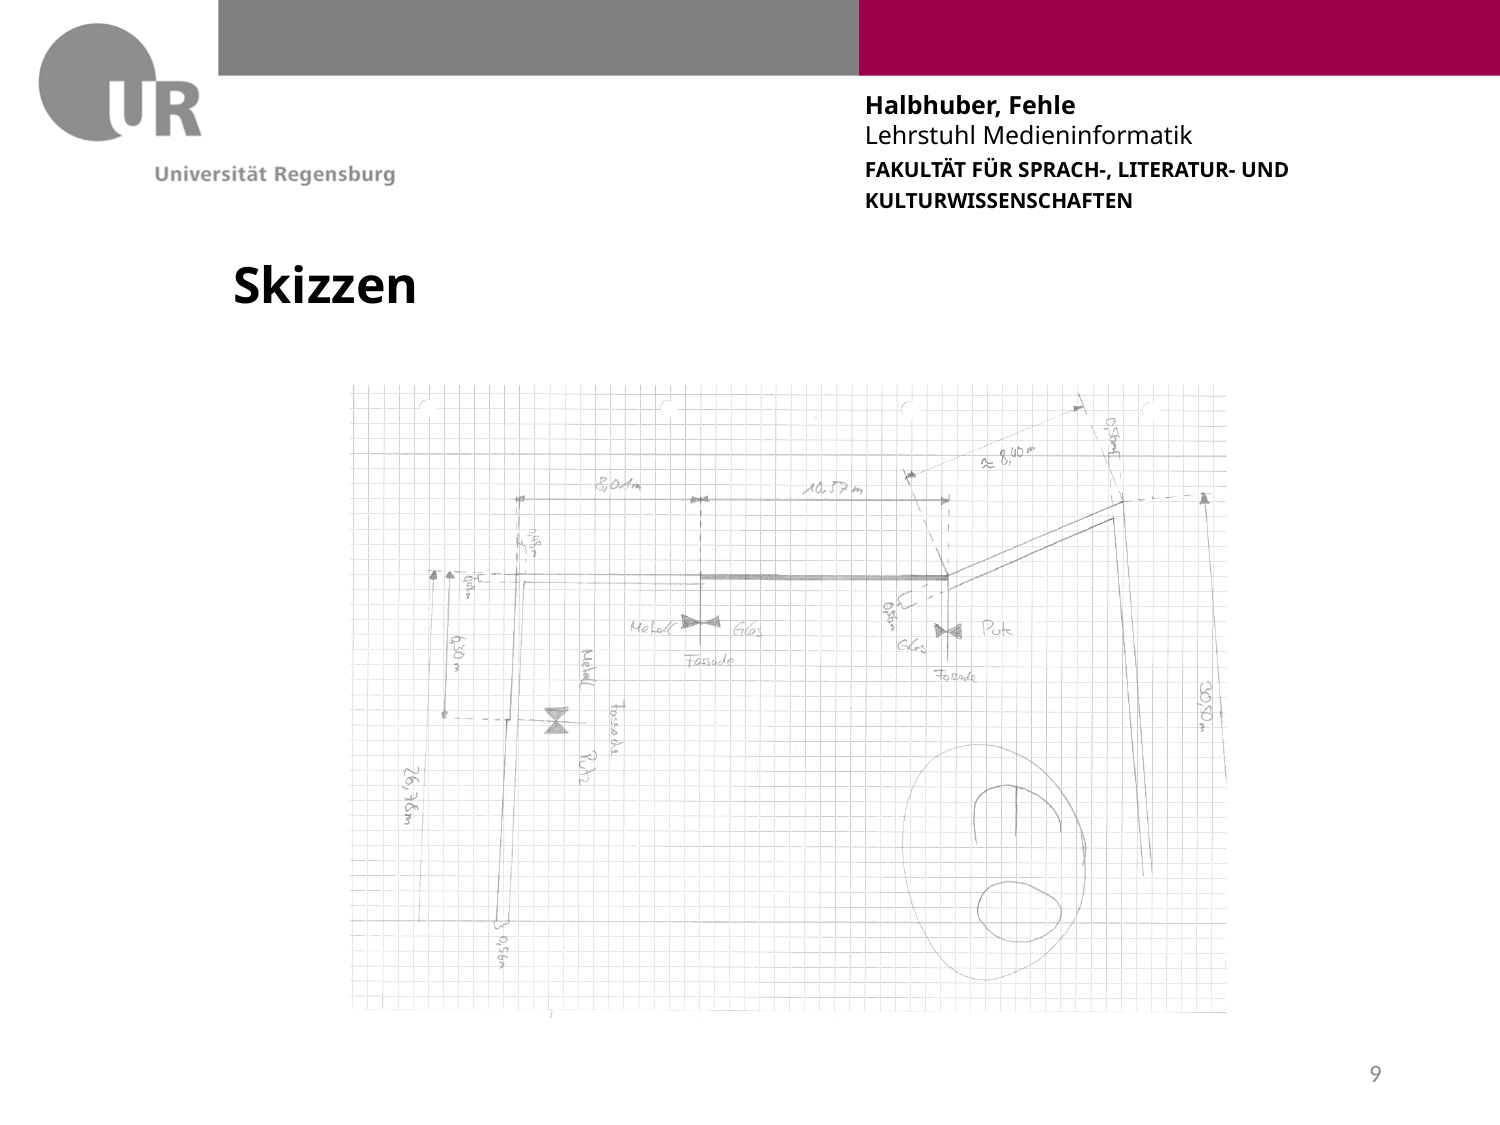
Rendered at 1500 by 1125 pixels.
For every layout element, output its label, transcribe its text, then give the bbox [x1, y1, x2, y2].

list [340, 376, 1235, 1027]
slide_number 9 [1059, 1042, 1397, 1103]
picture [17, 18, 419, 209]
title Skizzen [218, 246, 1398, 361]
